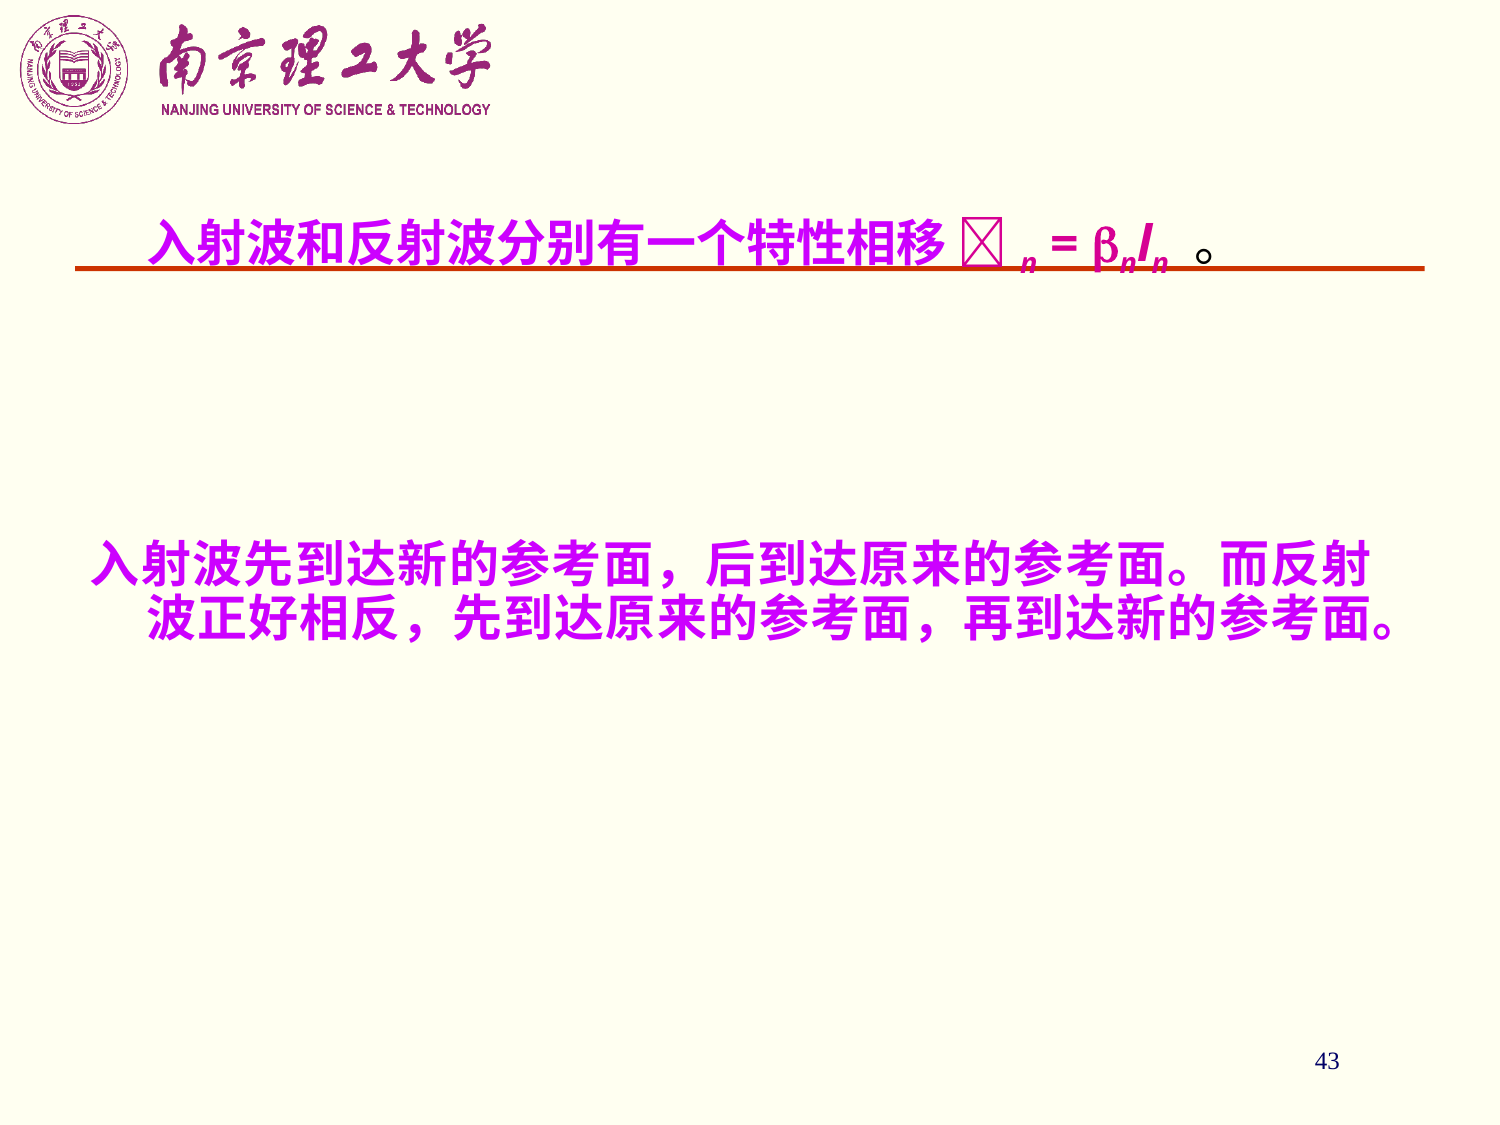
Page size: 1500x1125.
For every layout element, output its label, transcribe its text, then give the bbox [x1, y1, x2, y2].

text_box 入射波和反射波分别有一个特性相移 n = nln 。 入射波先到达新的参考面，后到达原来的参考面。而反射波正好相反，先到达原来的参考面，再到达新的参考面。 [75, 149, 1388, 965]
picture [17, 15, 491, 126]
